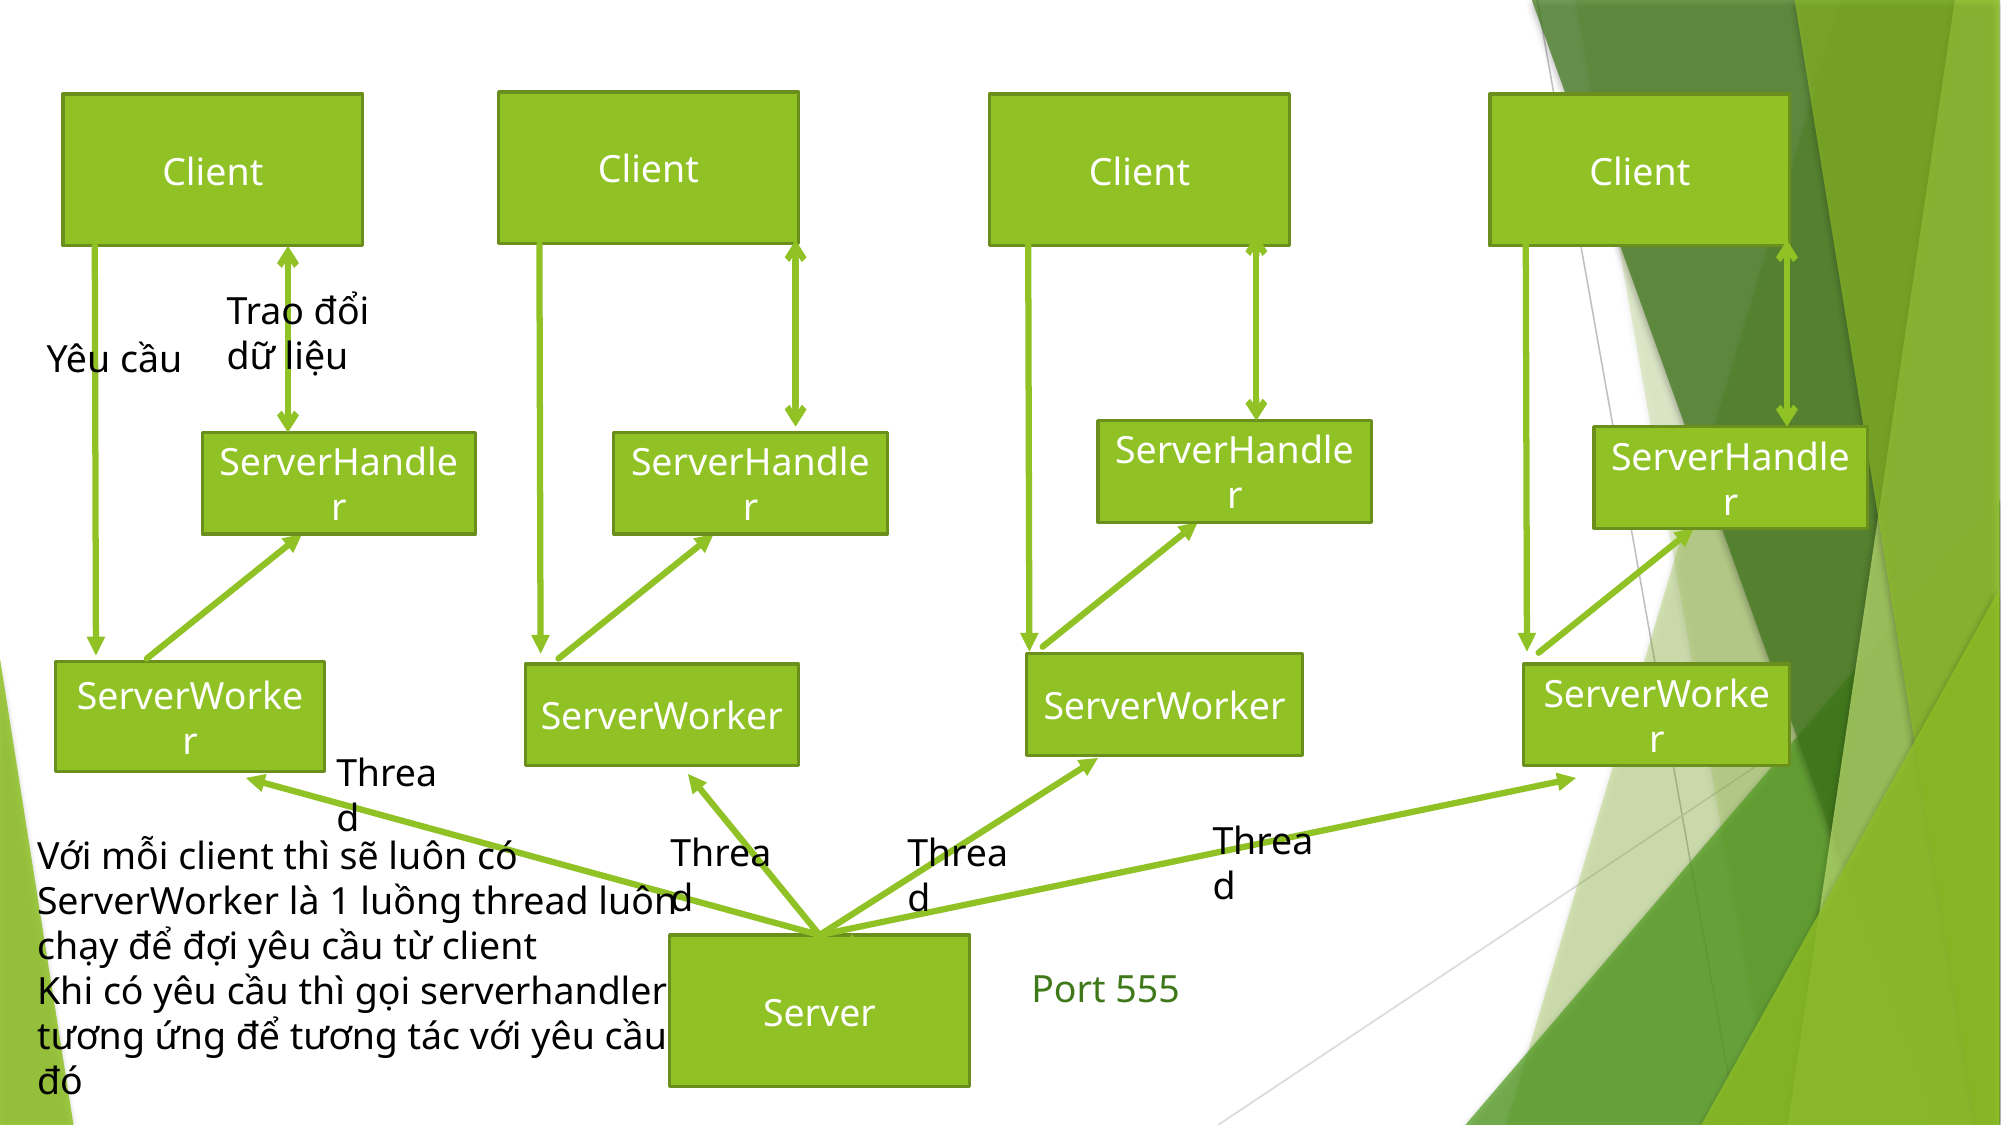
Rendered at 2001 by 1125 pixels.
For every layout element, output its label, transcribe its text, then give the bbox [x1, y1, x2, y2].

text_box Client [1488, 92, 1791, 247]
text_box Client [988, 92, 1291, 247]
text_box Client [497, 90, 800, 245]
text_box ServerHandler [201, 431, 477, 536]
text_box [819, 757, 1099, 936]
text_box Với mỗi client thì sẽ luôn có ServerWorker là 1 luồng thread luôn chạy để đợi yêu cầu từ client Khi có yêu cầu thì gọi serverhandler tương ứng để tương tác với yêu cầu đó [22, 824, 694, 1110]
text_box ServerHandler [1592, 425, 1869, 530]
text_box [245, 777, 821, 936]
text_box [1538, 527, 1695, 654]
text_box Server [694, 945, 971, 1088]
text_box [538, 243, 542, 655]
text_box ServerHandler [612, 431, 889, 536]
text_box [1042, 521, 1199, 648]
text_box ServerWorker [54, 660, 326, 773]
text_box ServerHandler [1096, 419, 1373, 524]
text_box Port 555 [1016, 957, 1251, 1018]
text_box Yêu cầu [102, 327, 215, 388]
text_box Yêu cầu [31, 327, 89, 388]
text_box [146, 533, 303, 659]
text_box Thread [321, 741, 472, 776]
text_box ServerWorker [1522, 662, 1791, 767]
text_box Trao đổi dữ liệu [294, 279, 425, 385]
text_box ServerWorker [524, 662, 800, 767]
text_box Client [61, 92, 364, 247]
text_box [1104, 777, 1577, 936]
text_box ServerWorker [1025, 652, 1304, 757]
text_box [687, 773, 821, 777]
text_box Trao đổi dữ liệu [211, 279, 282, 385]
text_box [558, 533, 715, 659]
